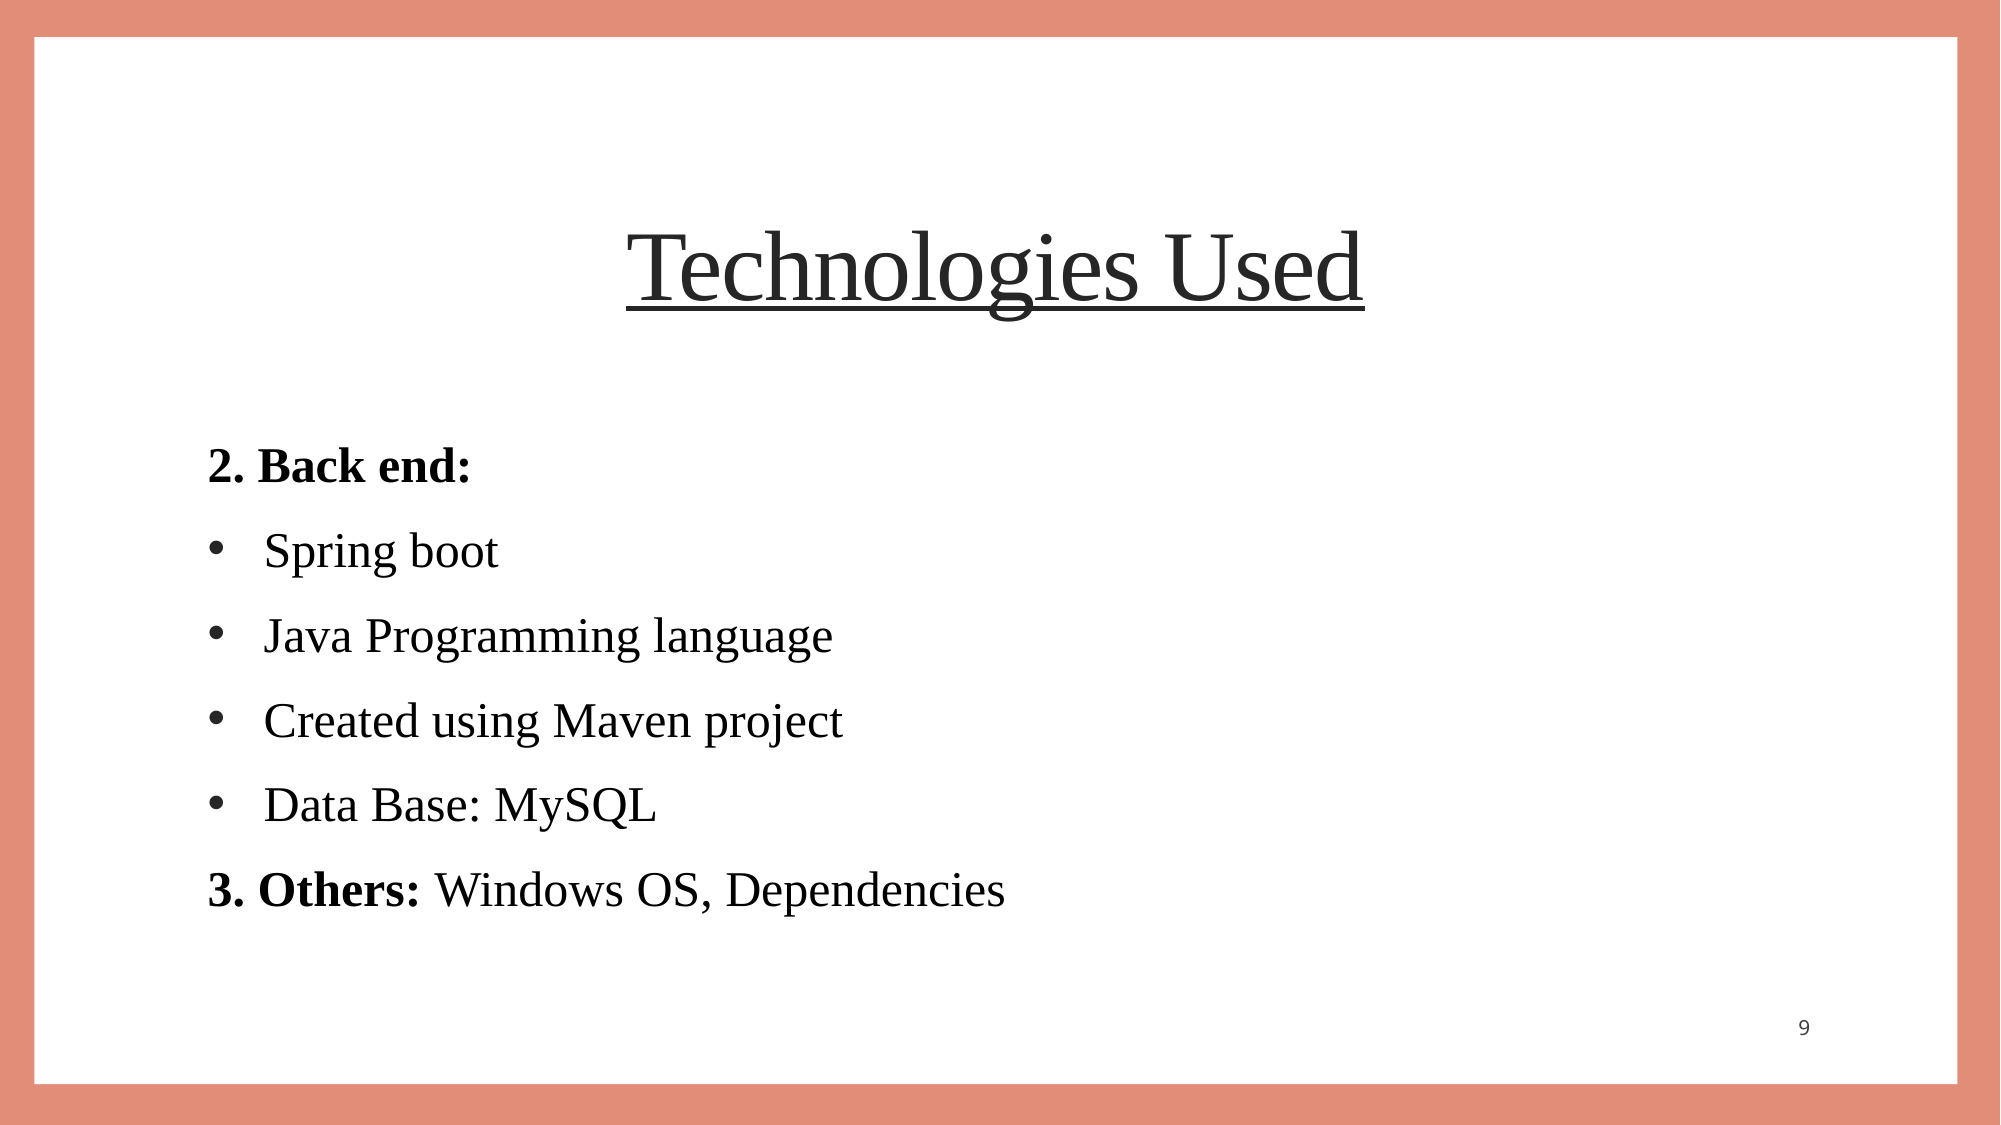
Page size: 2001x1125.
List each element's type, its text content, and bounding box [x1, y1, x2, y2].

text_box [34, 37, 1958, 1085]
text_box [0, 0, 2000, 1125]
text_box Technologies Used [192, 142, 1799, 394]
text_box 9 [1687, 990, 1825, 1050]
text_box 2. Back end: Spring boot Java Programming language Created using Maven project Data Base: MySQL 3. Others: Windows OS, Dependencies [192, 419, 1799, 979]
